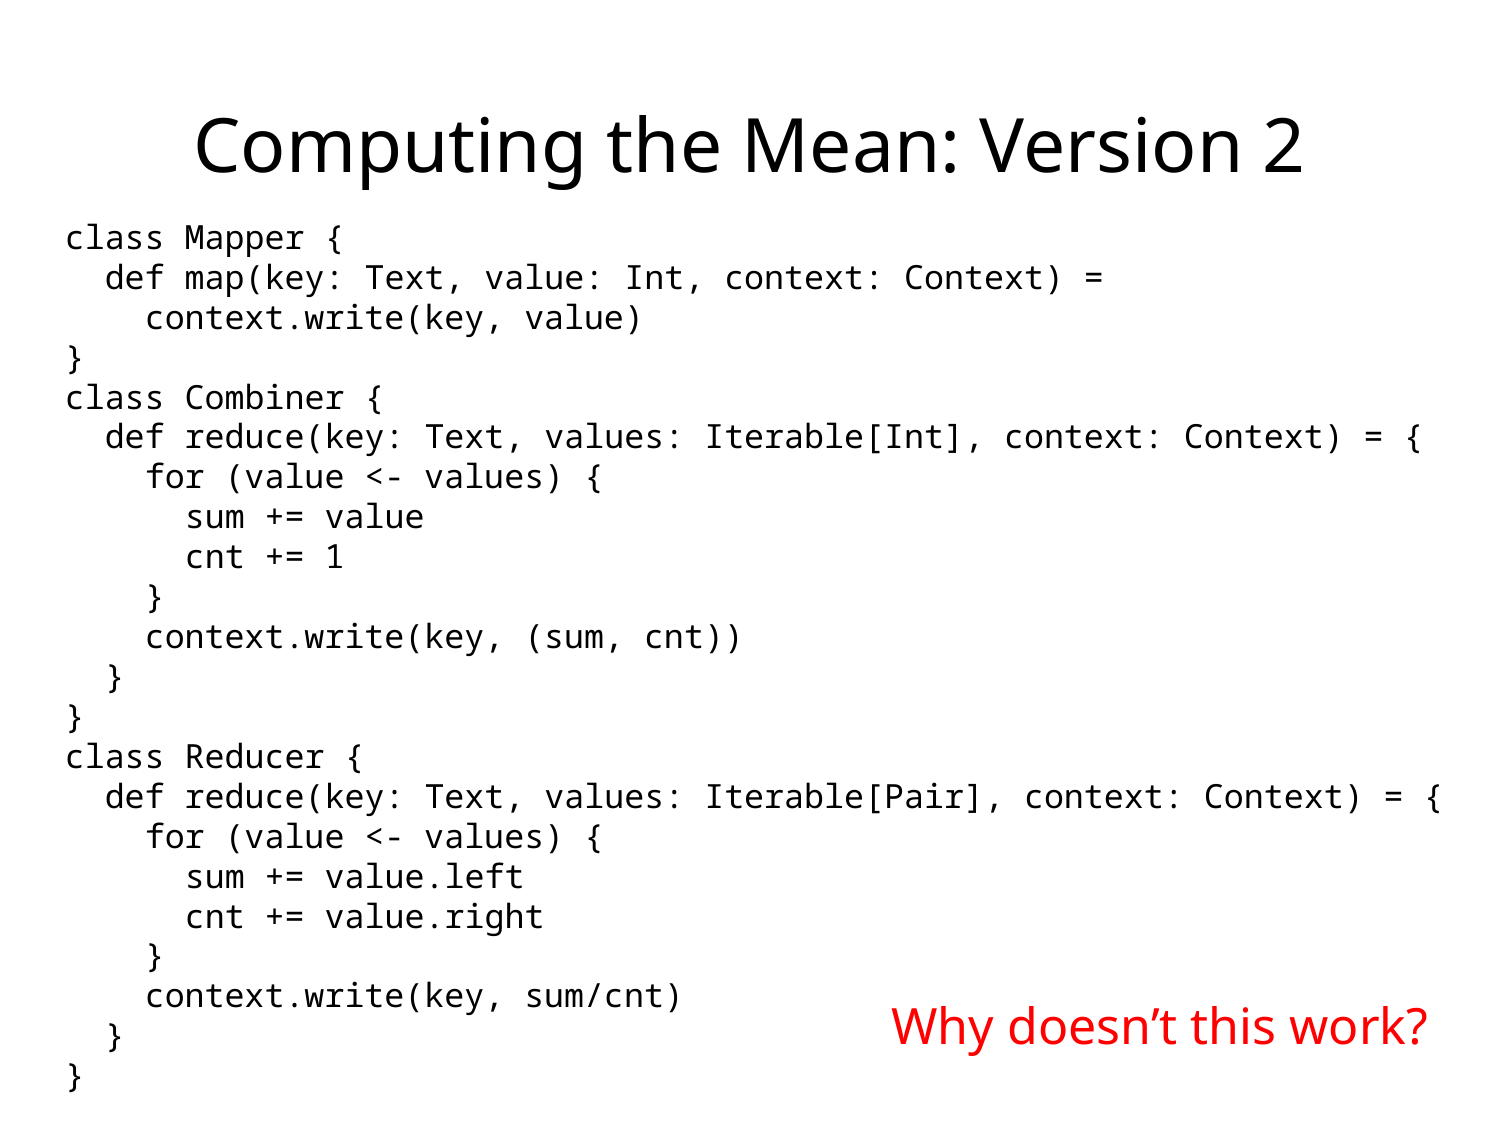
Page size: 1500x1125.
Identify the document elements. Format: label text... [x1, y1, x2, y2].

text_box class Mapper { def map(key: Text, value: Int, context: Context) = context.write(key, value) } class Combiner { def reduce(key: Text, values: Iterable[Int], context: Context) = { for (value <- values) { sum += value cnt += 1 } context.write(key, (sum, cnt)) } } class Reducer { def reduce(key: Text, values: Iterable[Pair], context: Context) = { for (value <- values) { sum += value.left cnt += value.right } context.write(key, sum/cnt) } } [49, 208, 1475, 1102]
text_box Why doesn’t this work? [876, 987, 1444, 1063]
text_box Computing the Mean: Version 2 [0, 90, 1500, 203]
